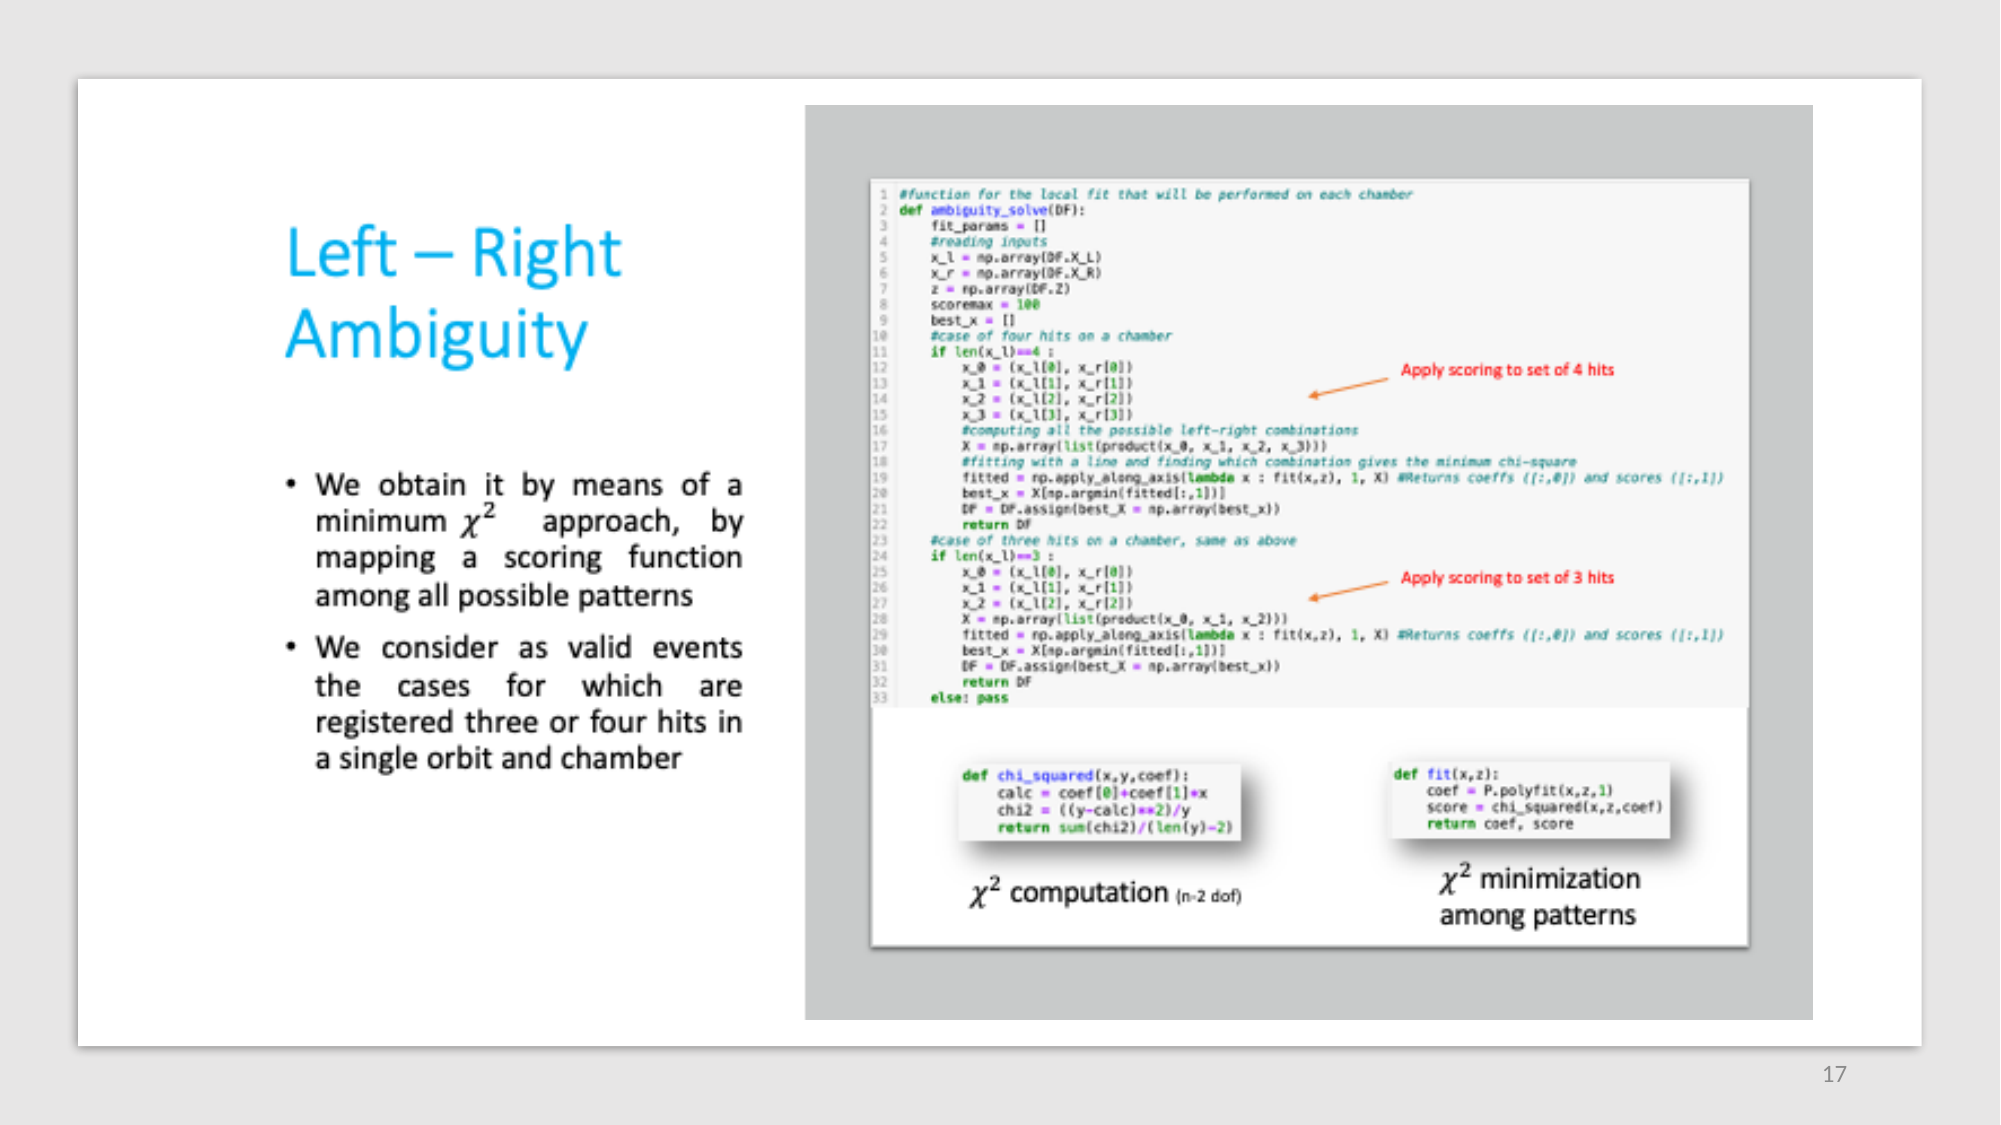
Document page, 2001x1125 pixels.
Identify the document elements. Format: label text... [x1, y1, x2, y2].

text_box [77, 78, 1923, 1047]
picture [187, 105, 1813, 1020]
slide_number 17 [1412, 1042, 1863, 1103]
text_box [0, 0, 2000, 1125]
